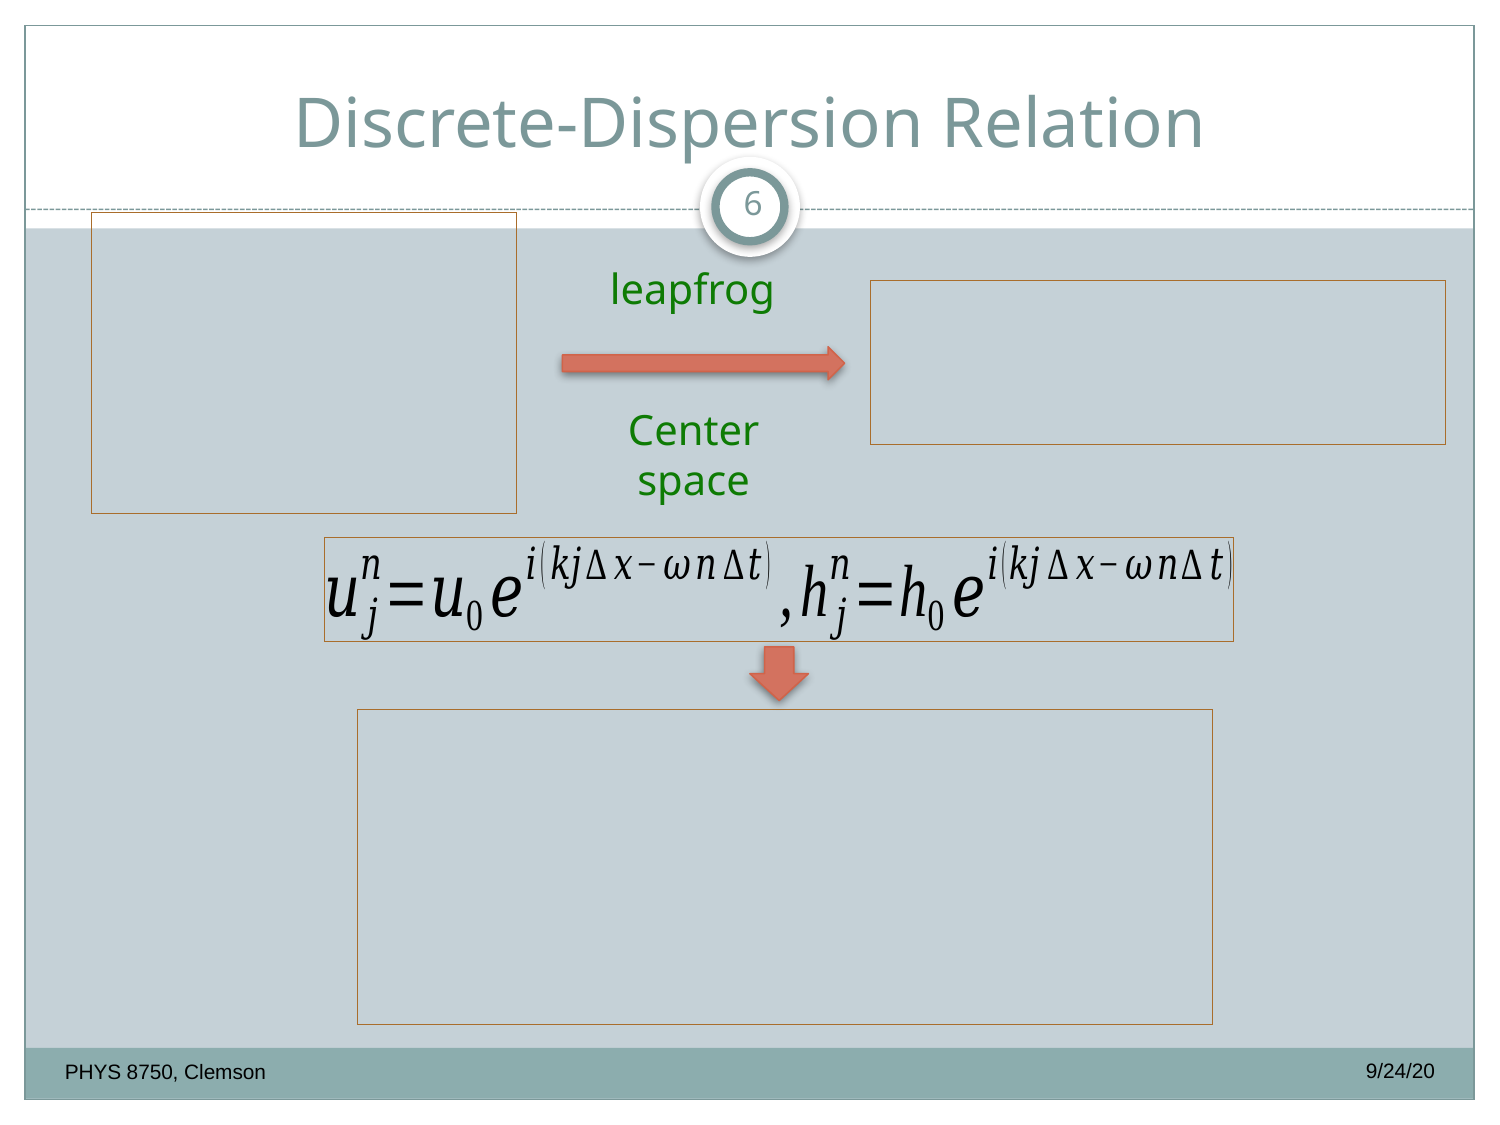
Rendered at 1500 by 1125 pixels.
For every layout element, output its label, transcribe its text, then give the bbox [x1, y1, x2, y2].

text_box leapfrog [595, 255, 858, 321]
text_box Center space [562, 396, 825, 512]
text_box Discrete-Dispersion Relation [49, 43, 1450, 169]
text_box [561, 346, 846, 381]
slide_number 6 [715, 169, 791, 241]
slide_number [950, 1050, 1450, 1111]
footer PHYS 8750, Clemson [50, 1051, 638, 1112]
text_box [749, 646, 810, 702]
